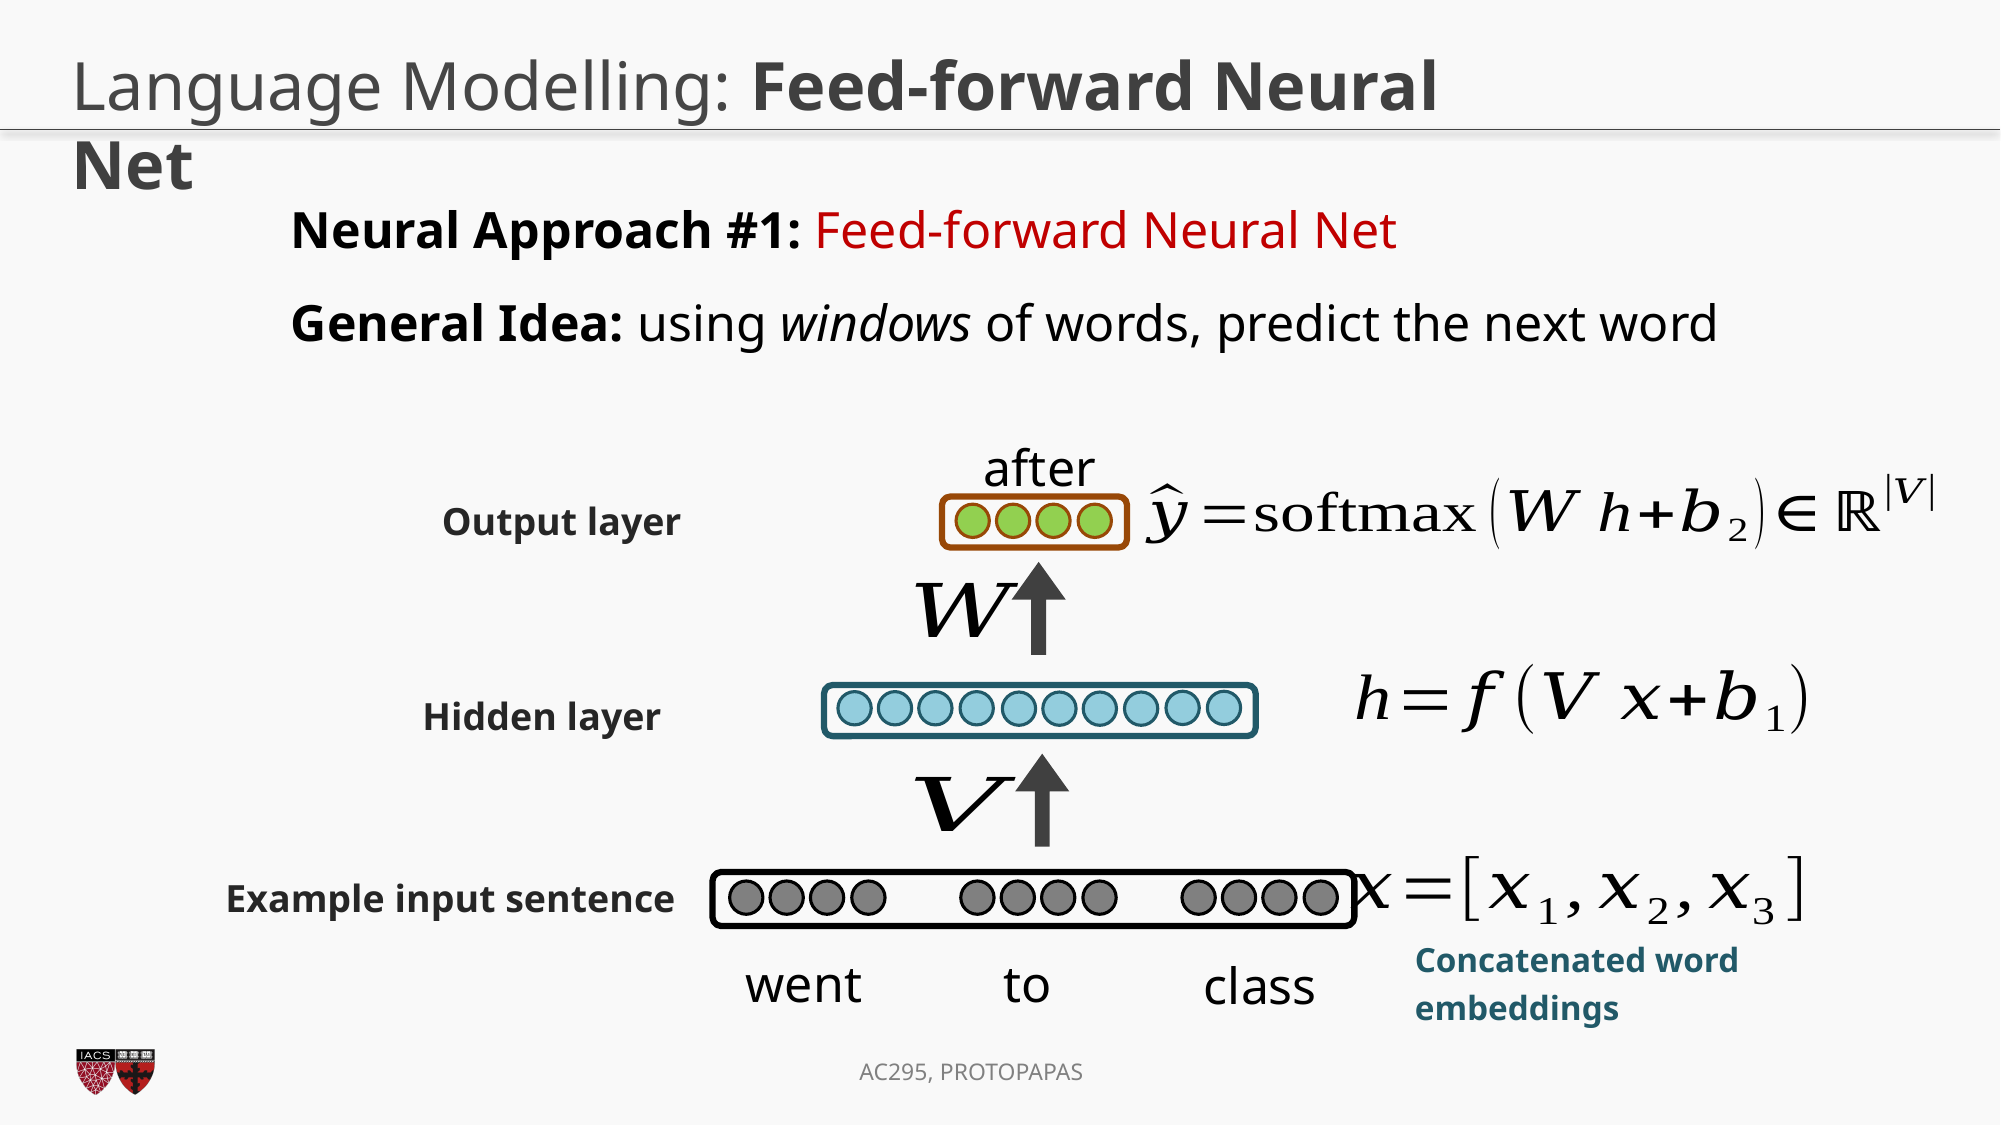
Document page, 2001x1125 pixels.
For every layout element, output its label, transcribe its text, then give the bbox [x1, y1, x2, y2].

text_box [767, 878, 806, 917]
text_box [1040, 689, 1079, 728]
text_box [1122, 689, 1160, 728]
picture [75, 1049, 155, 1095]
text_box [958, 878, 997, 917]
text_box [821, 682, 1258, 739]
text_box [1220, 878, 1258, 917]
text_box Example input sentence [204, 858, 692, 937]
text_box [939, 494, 1130, 550]
text_box [1009, 559, 1068, 658]
text_box [1302, 878, 1340, 917]
text_box [1081, 689, 1119, 728]
text_box Concatenated word embeddings [1399, 923, 1943, 1002]
title Language Modelling: Feed-forward Neural Net [56, 36, 1524, 227]
text_box Hidden layer [190, 676, 677, 754]
text_box to [951, 933, 1067, 1016]
text_box [876, 689, 914, 727]
text_box [916, 689, 955, 727]
text_box went [712, 933, 878, 1016]
text_box [808, 878, 846, 917]
text_box after [968, 416, 1131, 500]
text_box [999, 878, 1037, 917]
text_box [1039, 878, 1077, 917]
text_box [957, 689, 996, 727]
text_box [1000, 689, 1038, 728]
text_box [835, 689, 874, 727]
text_box [1205, 689, 1243, 727]
text_box [1260, 878, 1299, 917]
text_box [727, 878, 766, 917]
text_box [1013, 751, 1072, 849]
text_box [1179, 878, 1218, 917]
text_box [710, 869, 1357, 929]
text_box [849, 878, 888, 917]
text_box [1080, 878, 1119, 917]
text_box Neural Approach #1: Feed-forward Neural Net General Idea: using windows of words, predict the next word [275, 179, 1973, 391]
text_box Output layer [210, 481, 697, 559]
text_box [1163, 689, 1202, 727]
text_box class [1182, 935, 1332, 1018]
